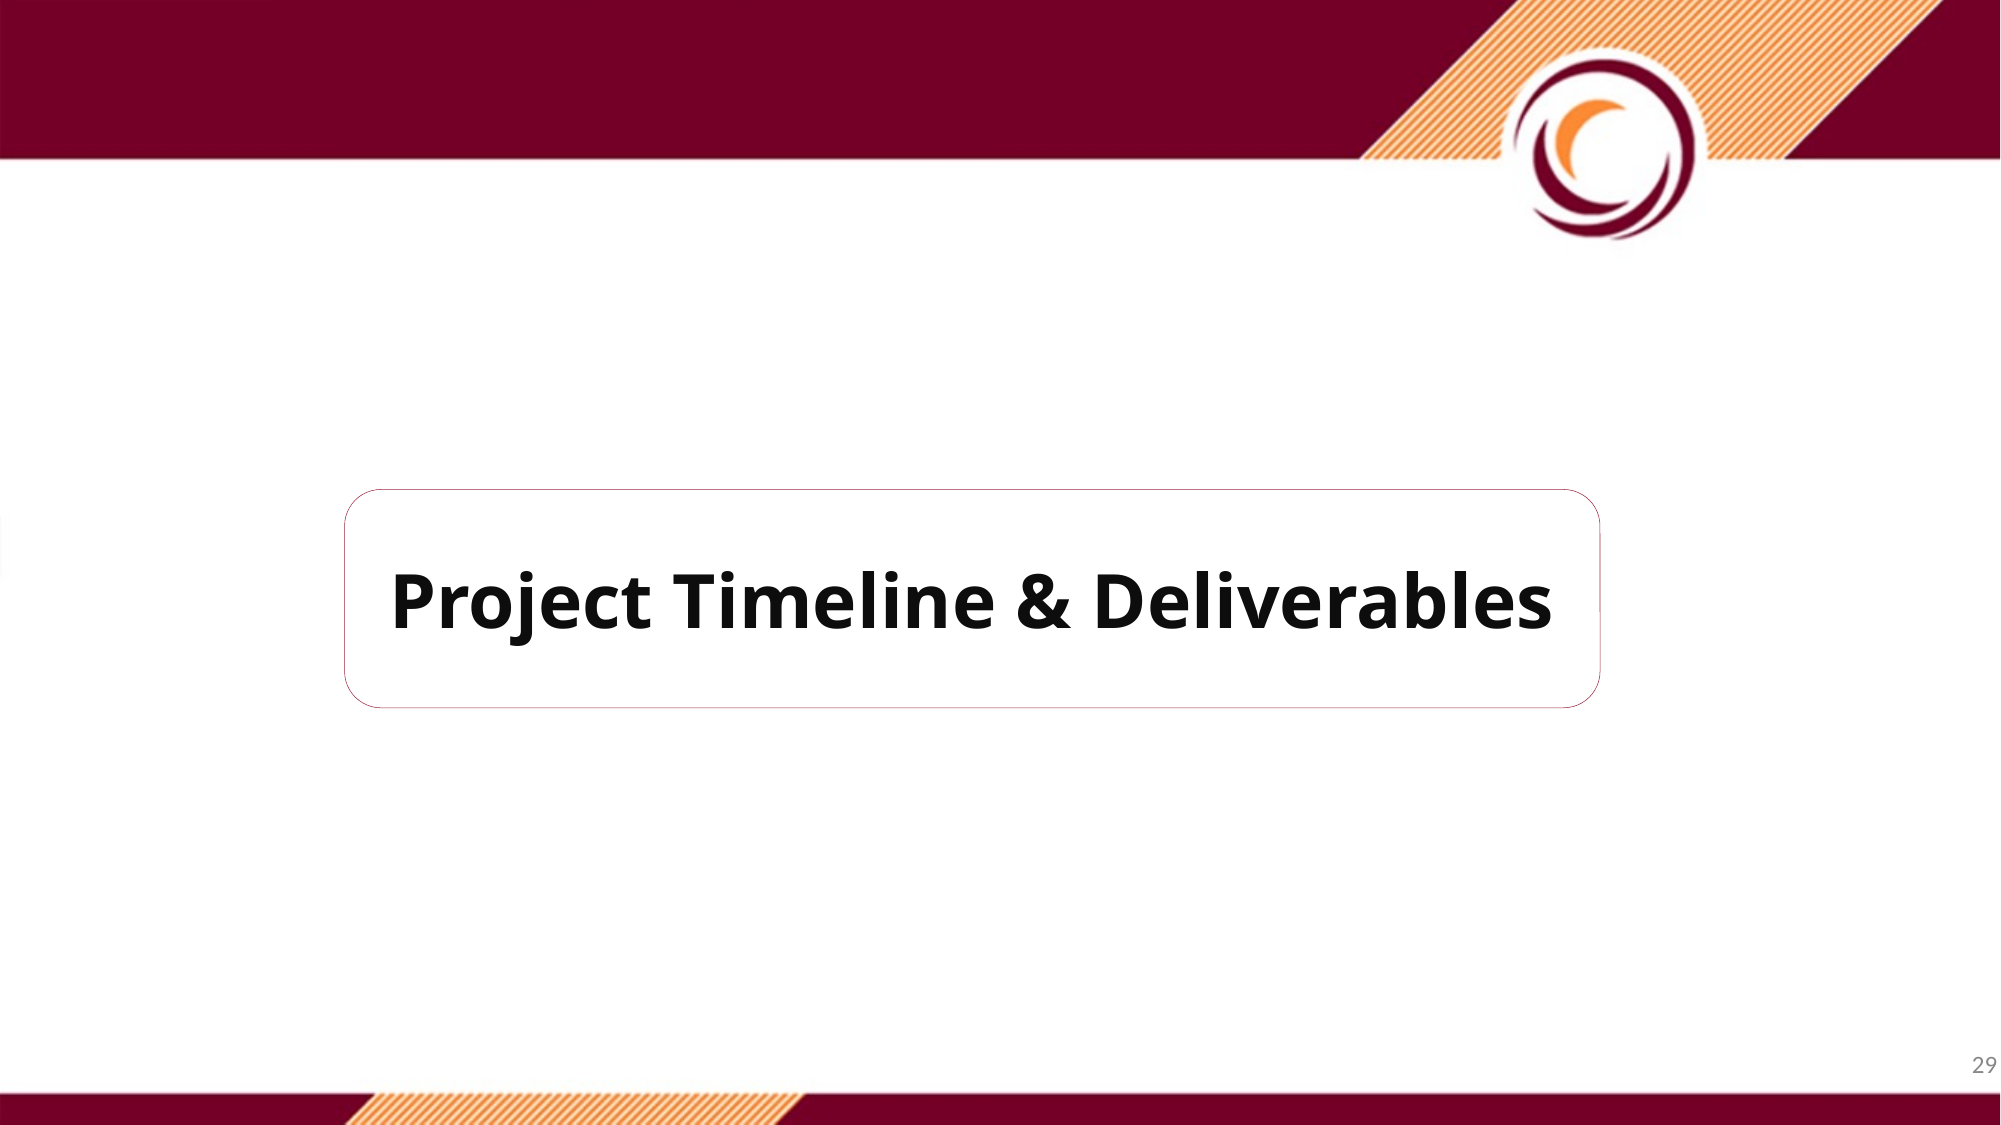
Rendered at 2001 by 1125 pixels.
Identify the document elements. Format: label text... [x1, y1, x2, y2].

slide_number 29 [1546, 1033, 1998, 1095]
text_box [344, 489, 1601, 709]
picture [0, 0, 2001, 1125]
